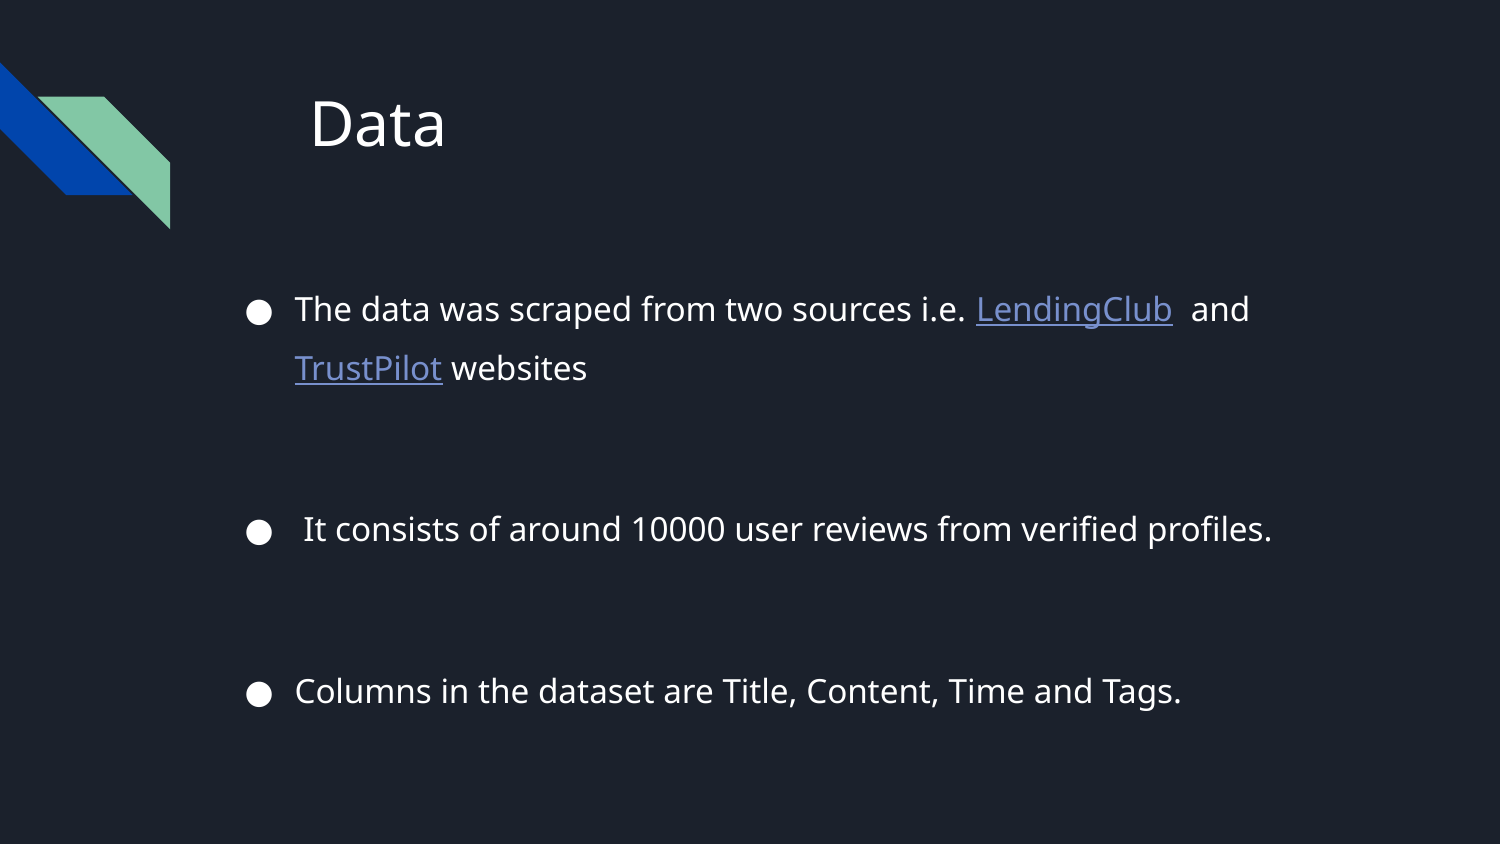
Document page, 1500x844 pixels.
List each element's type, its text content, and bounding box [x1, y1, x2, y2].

title Data [212, 64, 1368, 215]
list The data was scraped from two sources i.e. LendingClub and TrustPilot websites It consists of around 10000 user reviews from verified profiles. Columns in the dataset are Title, Content, Time and Tags. [212, 257, 1368, 735]
